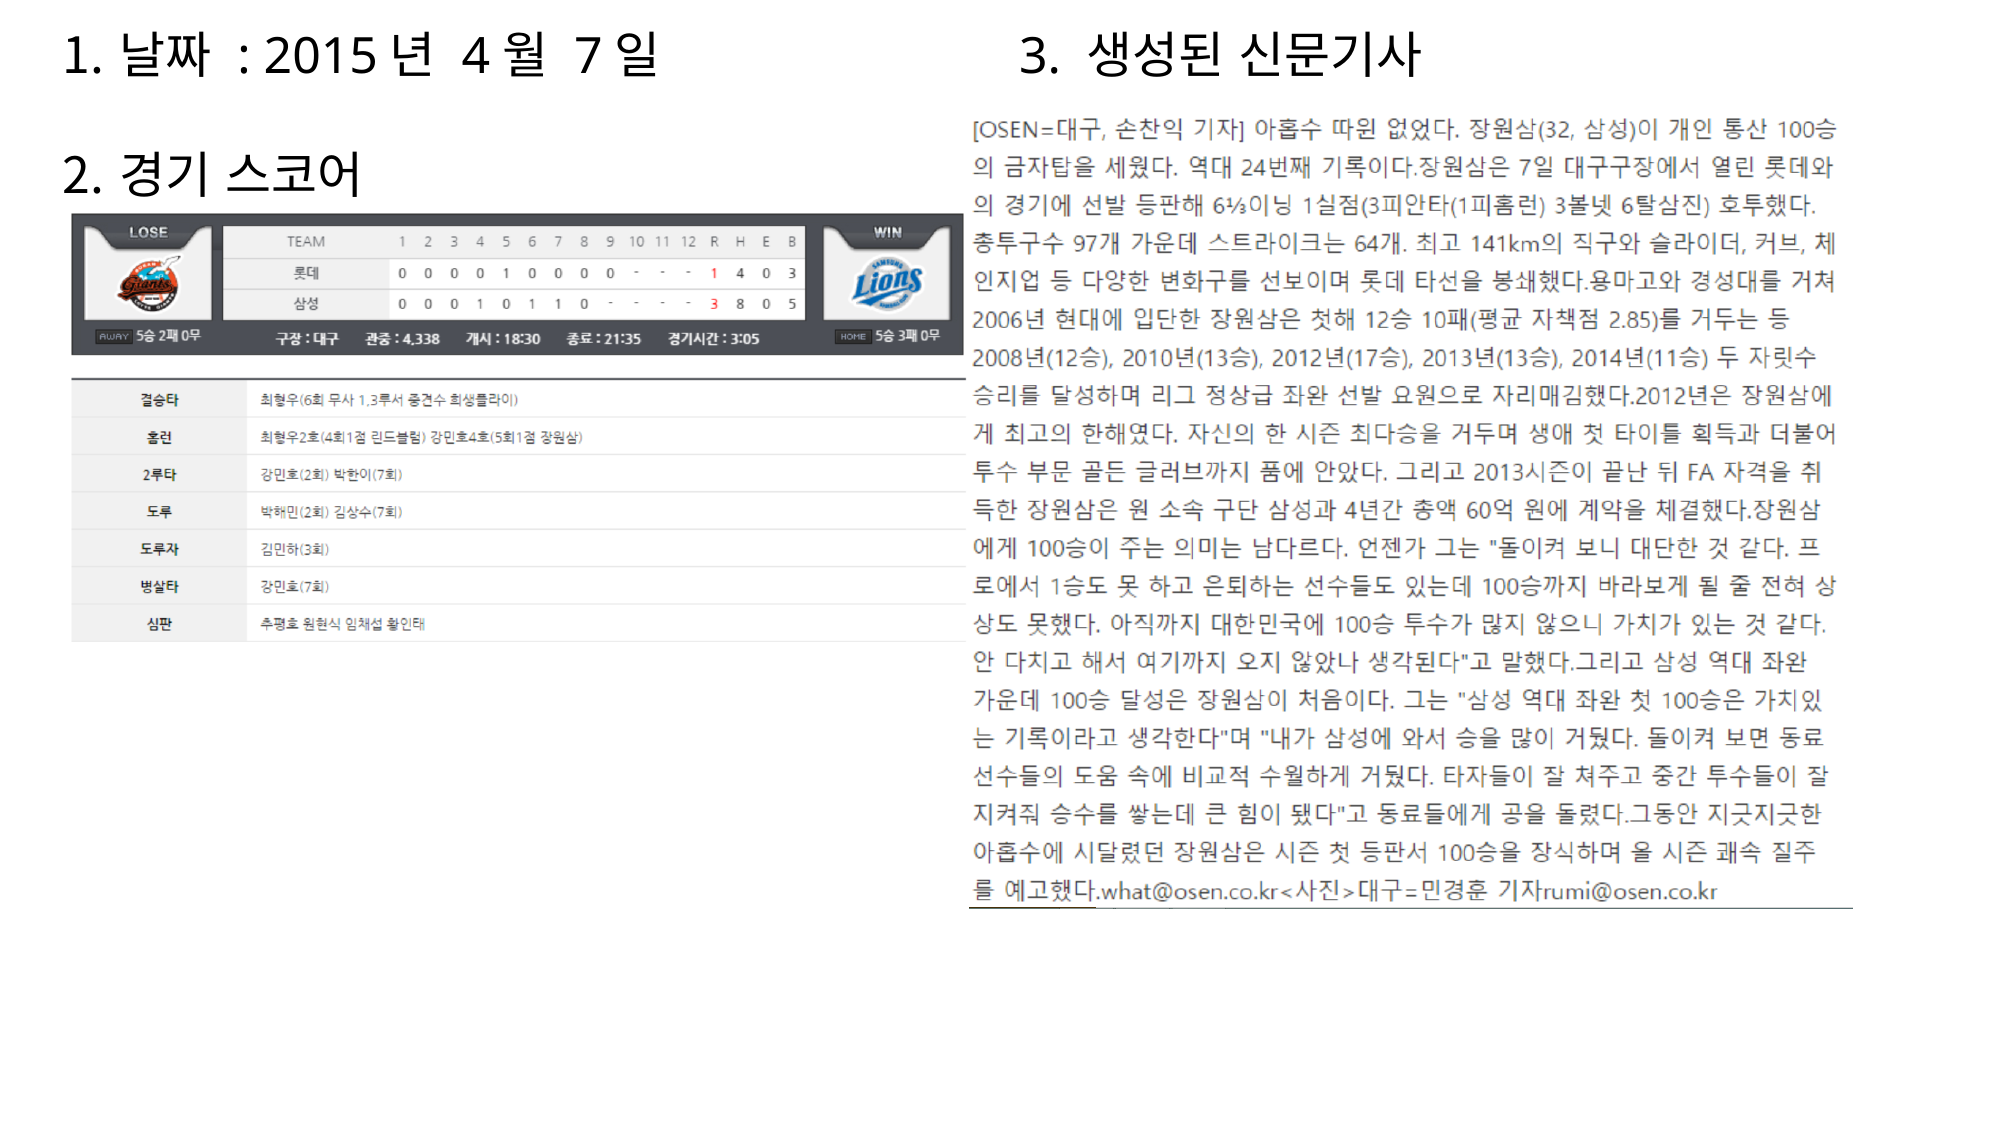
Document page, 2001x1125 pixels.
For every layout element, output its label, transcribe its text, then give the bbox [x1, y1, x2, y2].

picture [71, 114, 1853, 909]
text_box 날짜 : 2015년 4월 7일 3. 생성된 신문기사 경기 스코어 [48, 16, 1590, 212]
